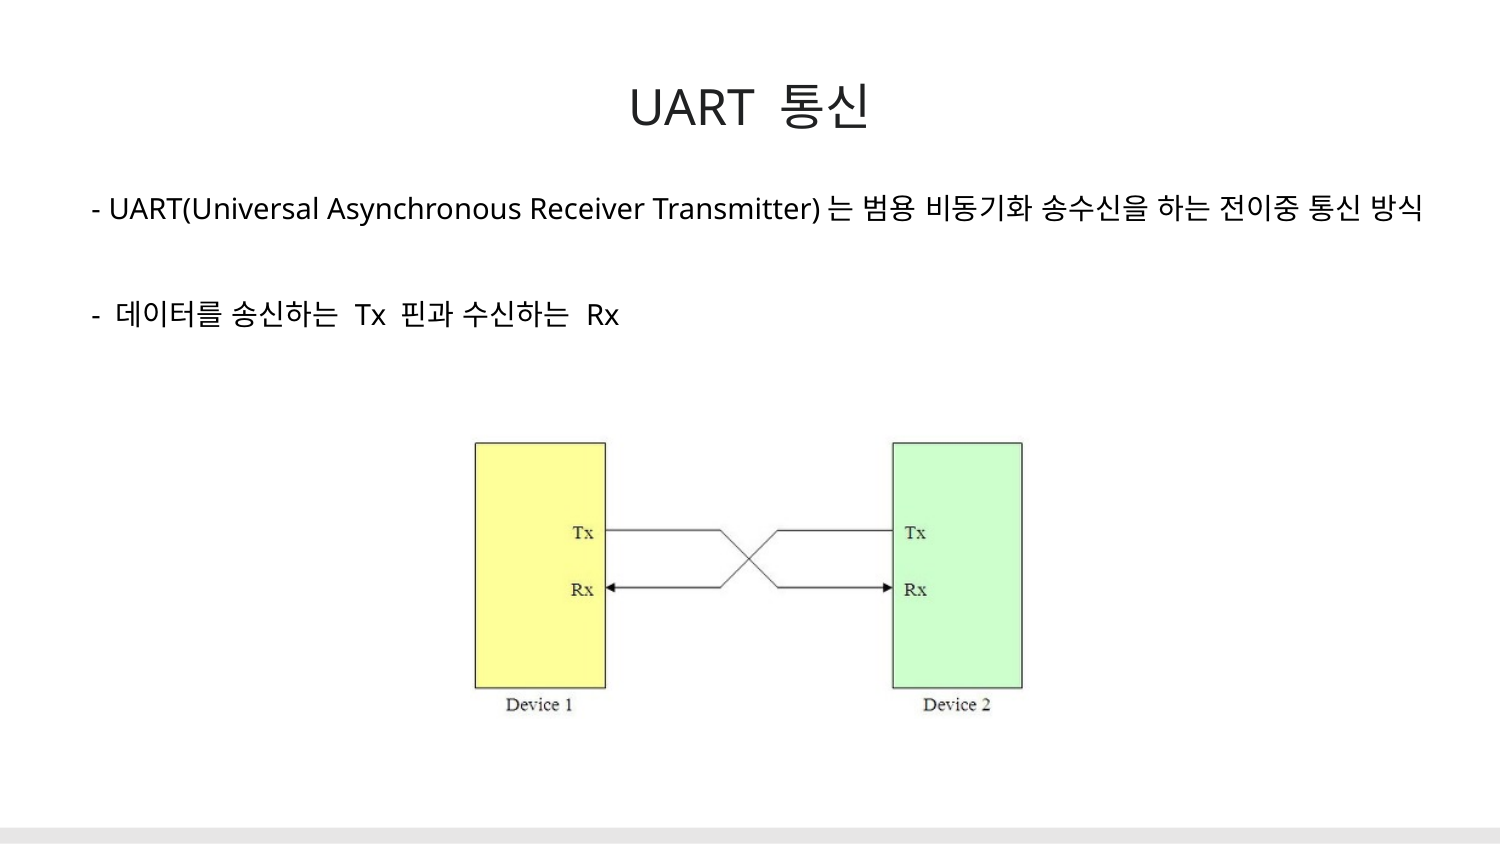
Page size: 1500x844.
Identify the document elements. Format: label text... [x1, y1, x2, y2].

picture [470, 434, 1030, 726]
title UART 통신 [573, 60, 927, 150]
text_box - UART(Universal Asynchronous Receiver Transmitter)는 범용 비동기화 송수신을 하는 전이중 통신 방식 - 데이터를 송신하는 Tx 핀과 수신하는 Rx [76, 175, 1471, 347]
